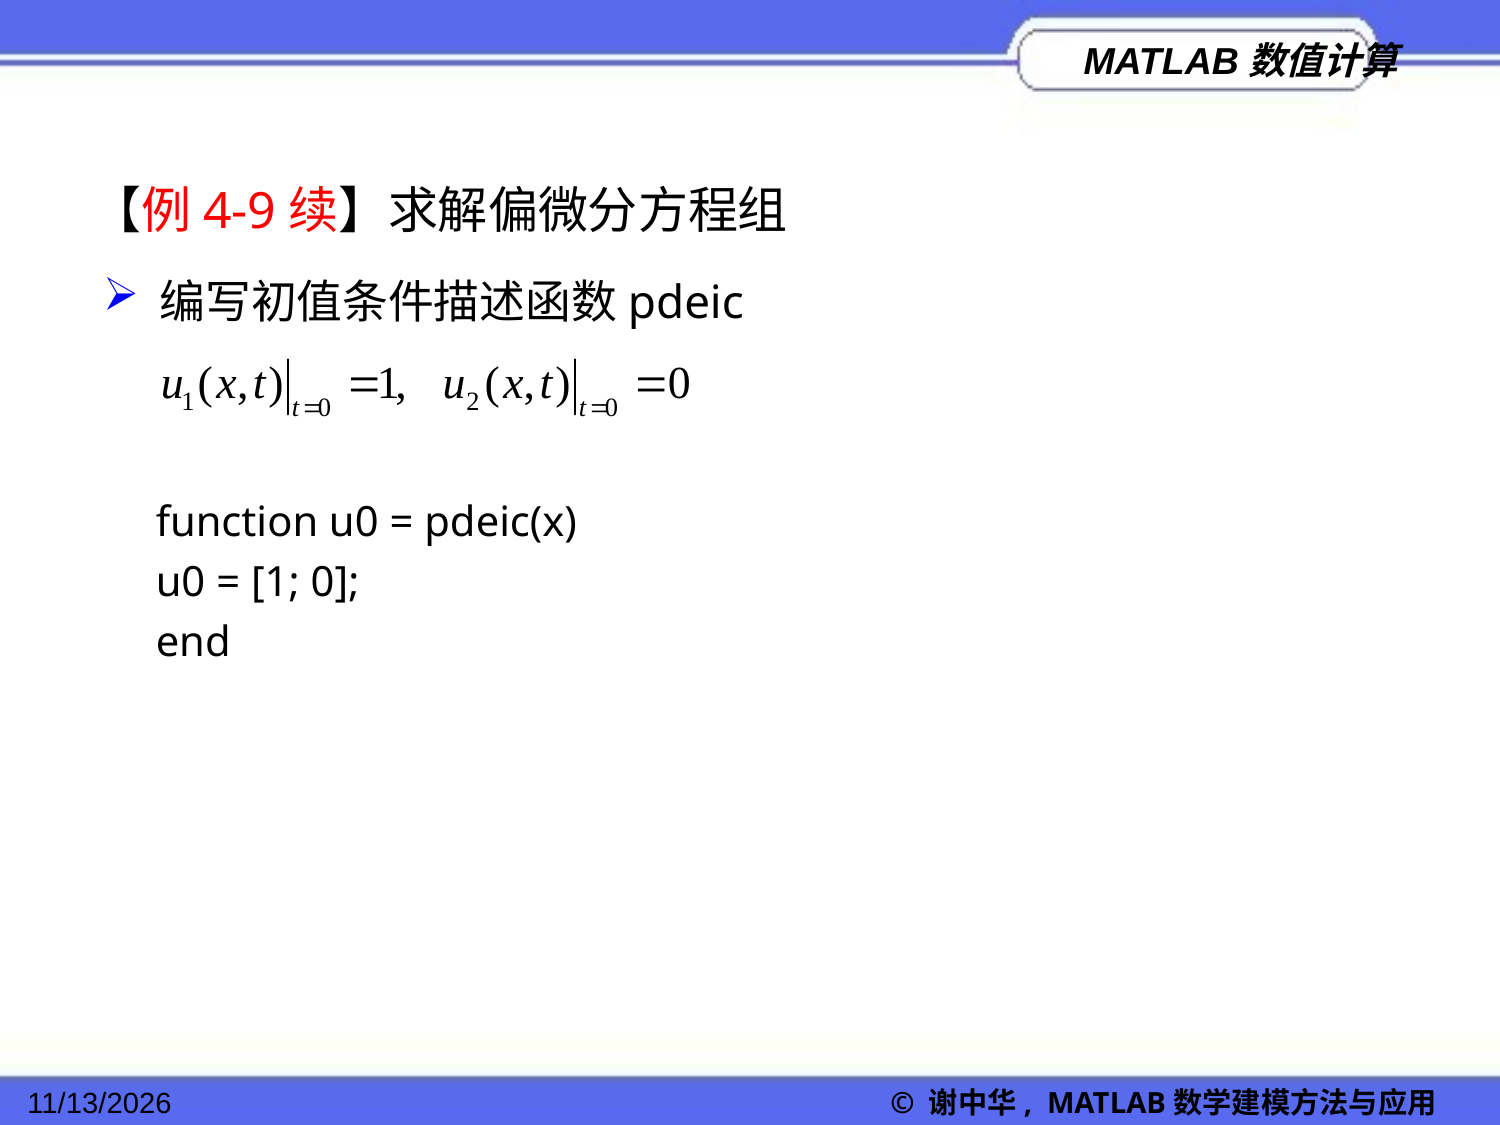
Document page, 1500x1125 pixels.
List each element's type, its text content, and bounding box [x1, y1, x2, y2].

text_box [154, 348, 698, 426]
text_box 【例4-9续】求解偏微分方程组 [76, 140, 1317, 246]
text_box 编写初值条件描述函数pdeic [88, 237, 1412, 335]
picture [0, 0, 1500, 1125]
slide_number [12, 1079, 363, 1123]
footer © 谢中华, MATLAB数学建模方法与应用 [844, 1079, 1483, 1123]
text_box function u0 = pdeic(x) u0 = [1; 0]; end [141, 476, 1365, 672]
